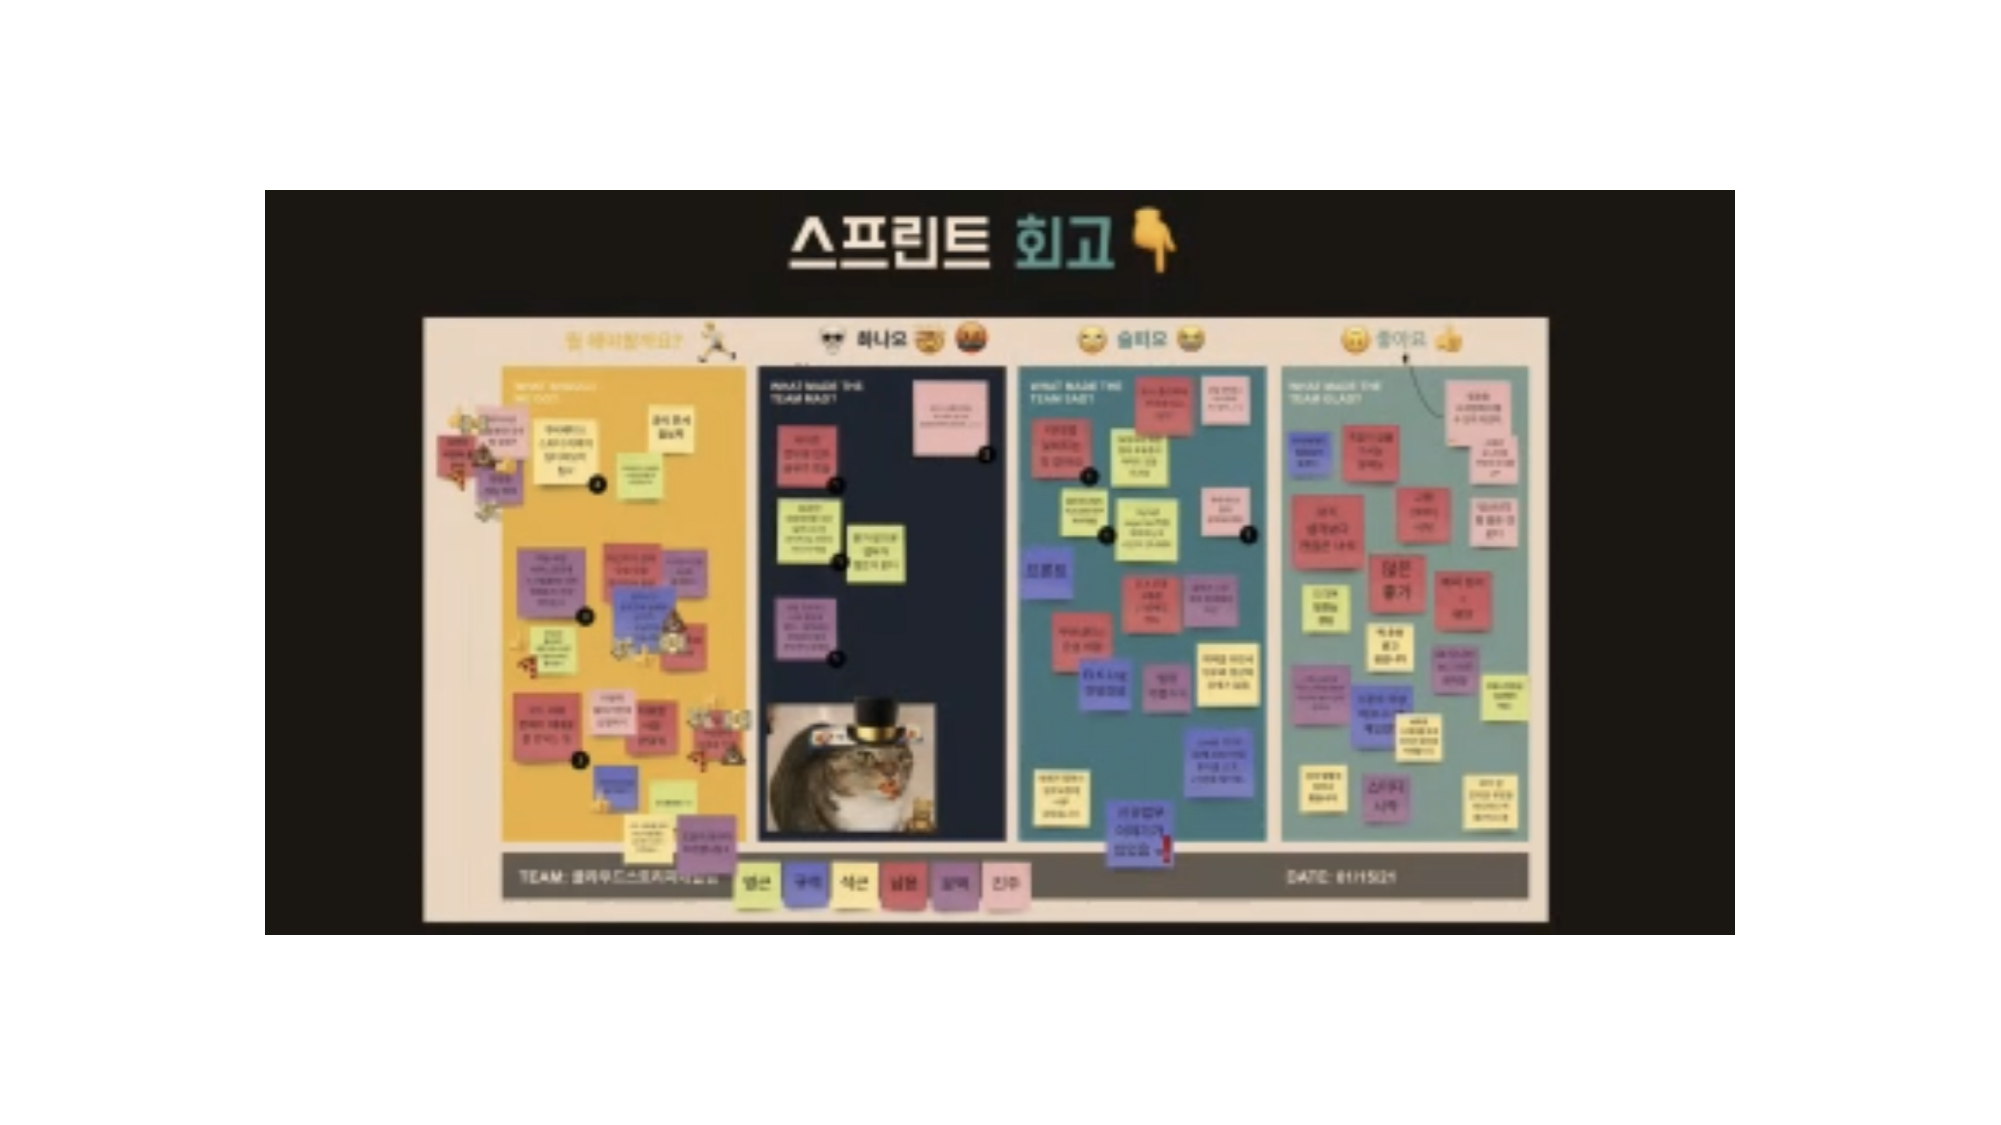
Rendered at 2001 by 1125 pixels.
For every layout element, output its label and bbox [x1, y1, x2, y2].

picture [265, 190, 1735, 935]
